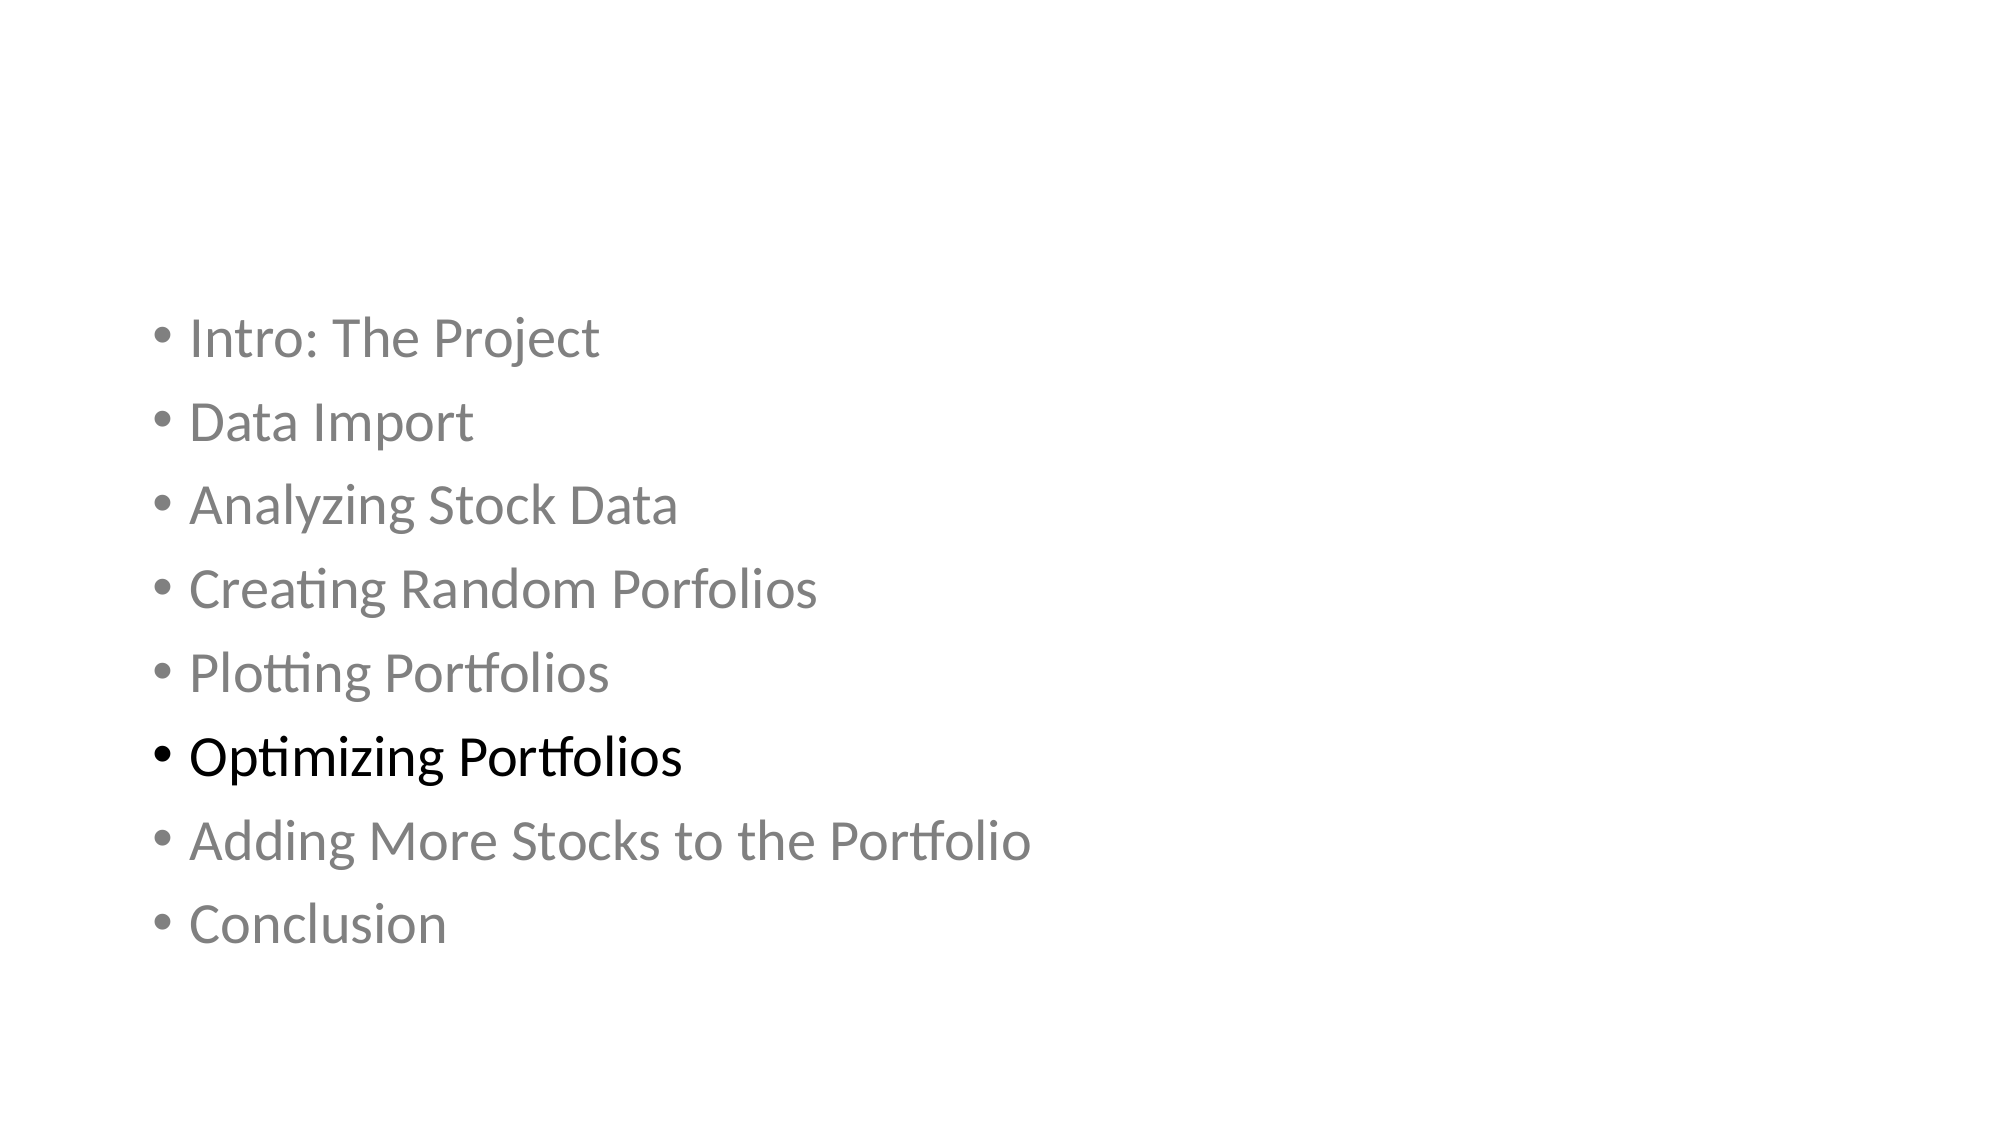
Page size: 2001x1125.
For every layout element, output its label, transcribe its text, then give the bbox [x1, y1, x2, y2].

list Intro: The Project Data Import Analyzing Stock Data Creating Random Porfolios Plotting Portfolios Optimizing Portfolios Adding More Stocks to the Portfolio Conclusion [137, 299, 1863, 1014]
